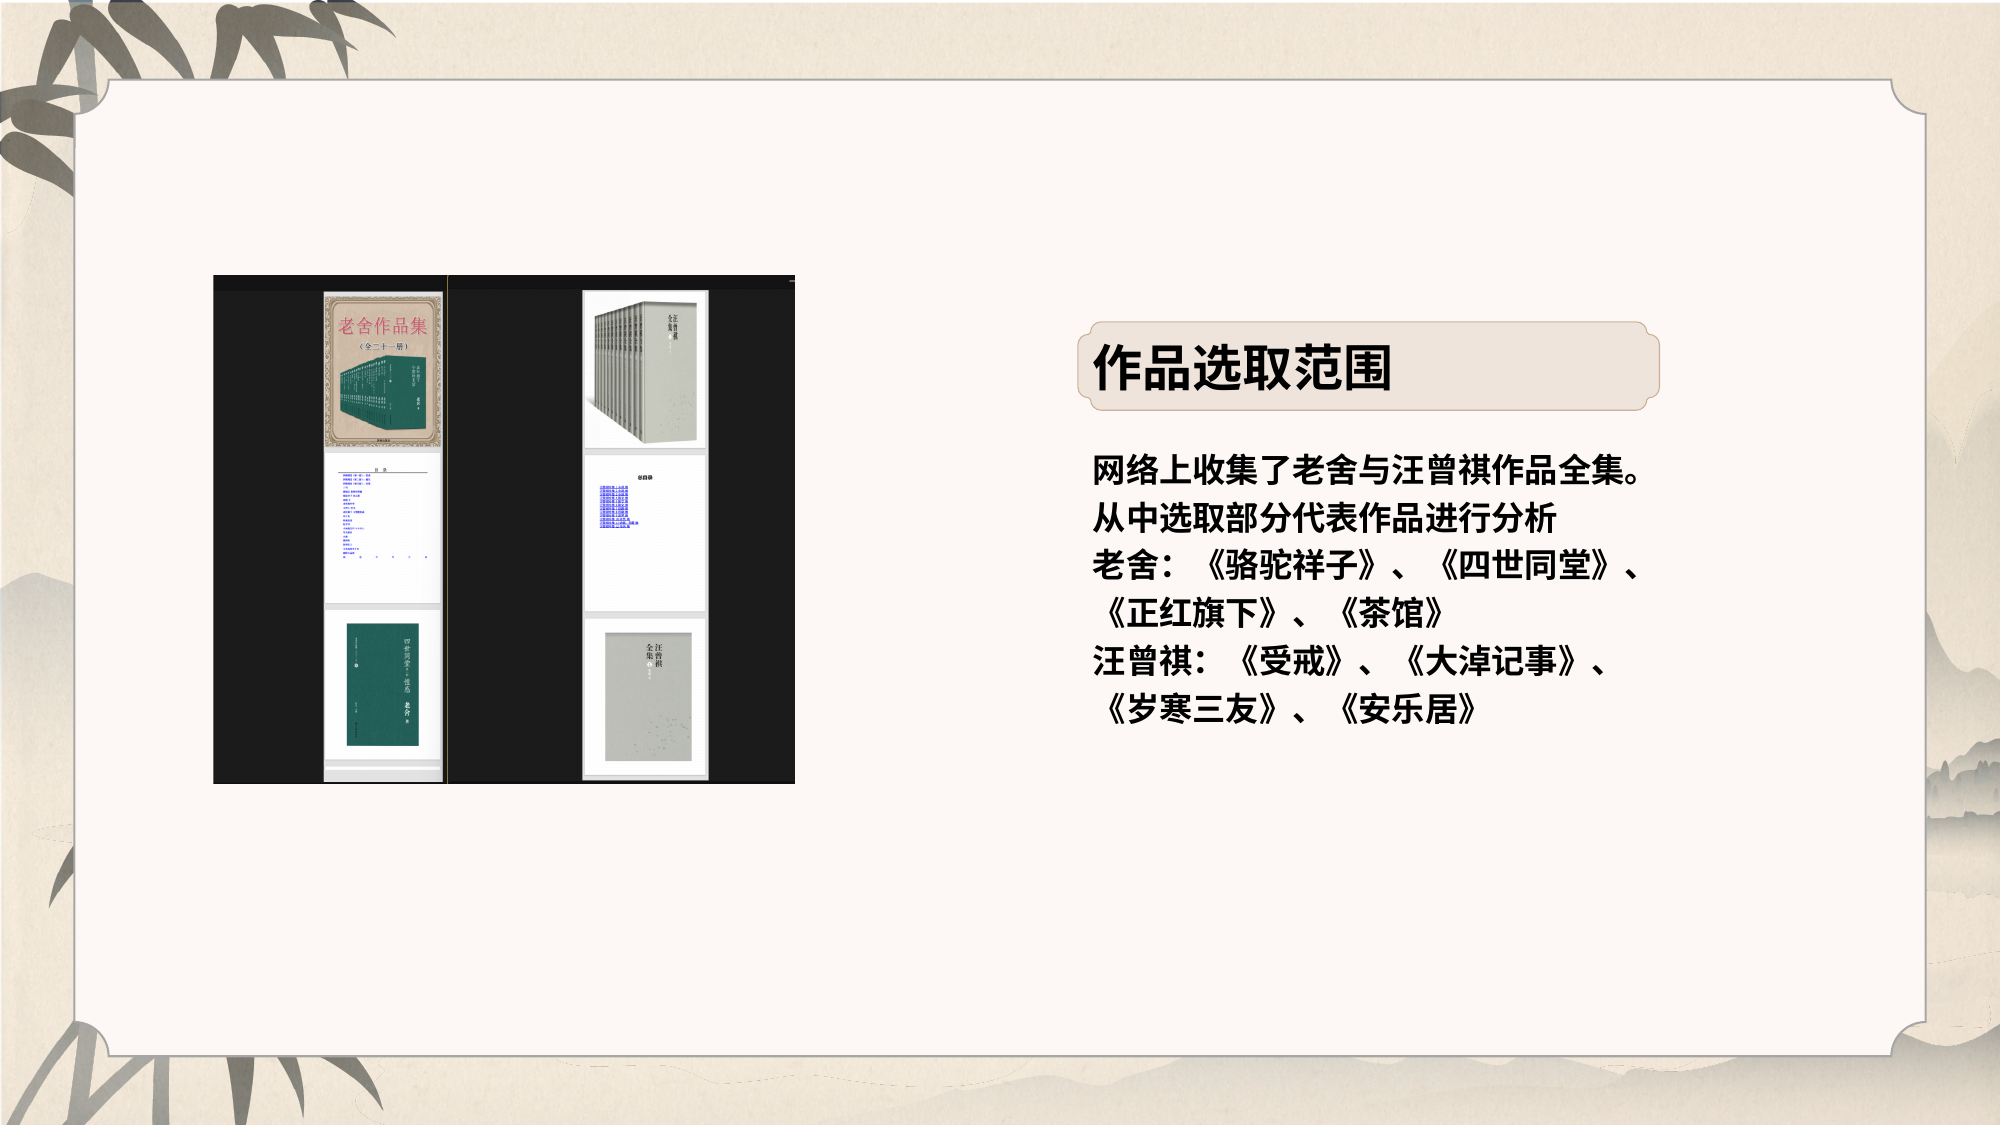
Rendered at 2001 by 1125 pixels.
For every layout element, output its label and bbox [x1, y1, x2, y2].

text_box [1077, 321, 1660, 916]
picture [0, 0, 2000, 1125]
